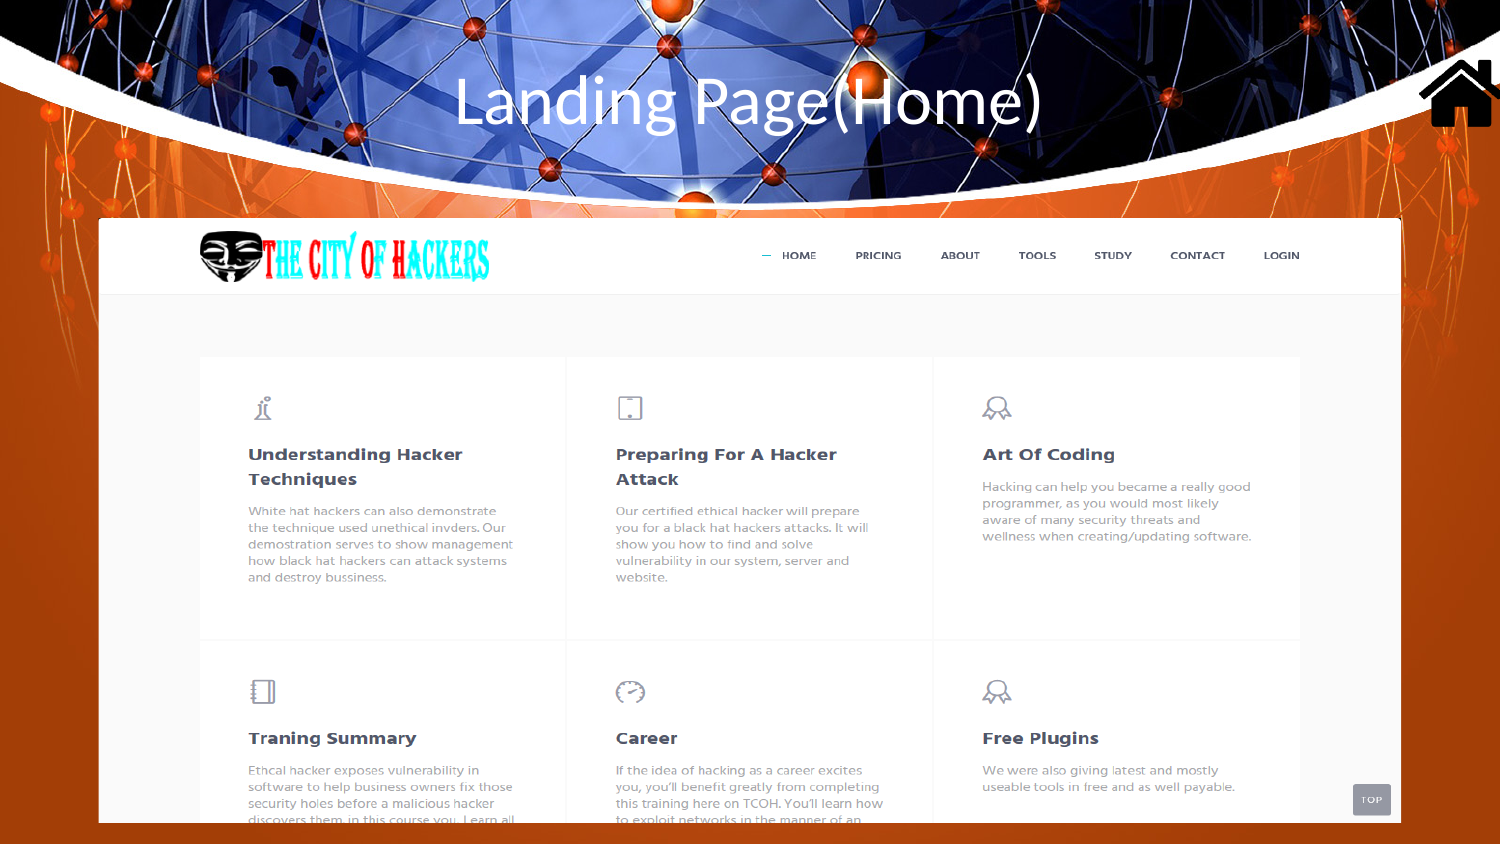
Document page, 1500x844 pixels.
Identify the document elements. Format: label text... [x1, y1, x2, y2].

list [98, 218, 1402, 823]
title Landing Page(Home) [73, 46, 1427, 147]
picture [0, 0, 1500, 844]
